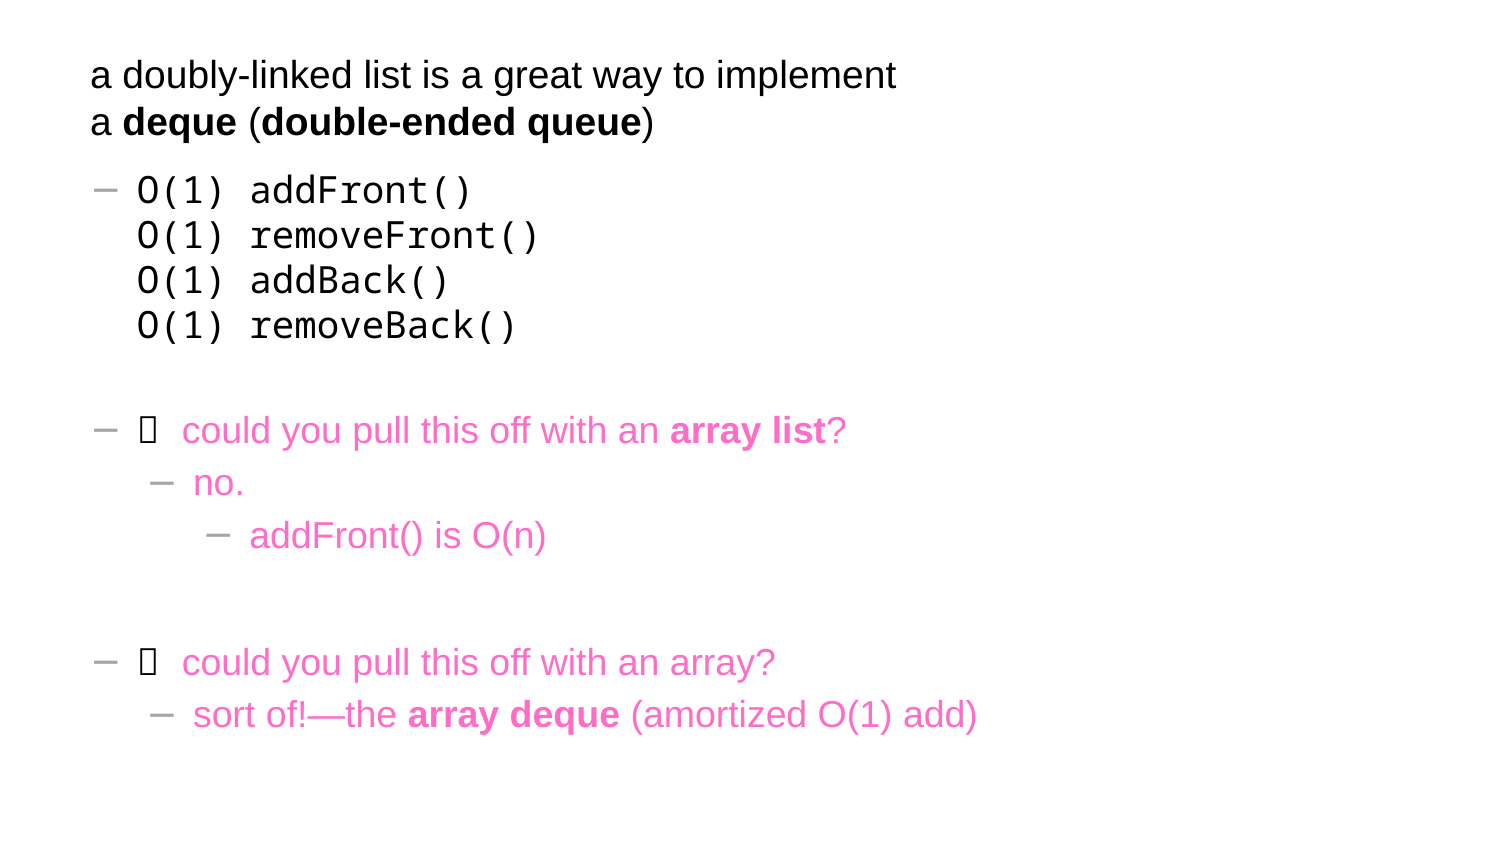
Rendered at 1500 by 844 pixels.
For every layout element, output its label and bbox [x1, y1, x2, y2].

title [75, 41, 1425, 152]
list [75, 158, 1425, 828]
